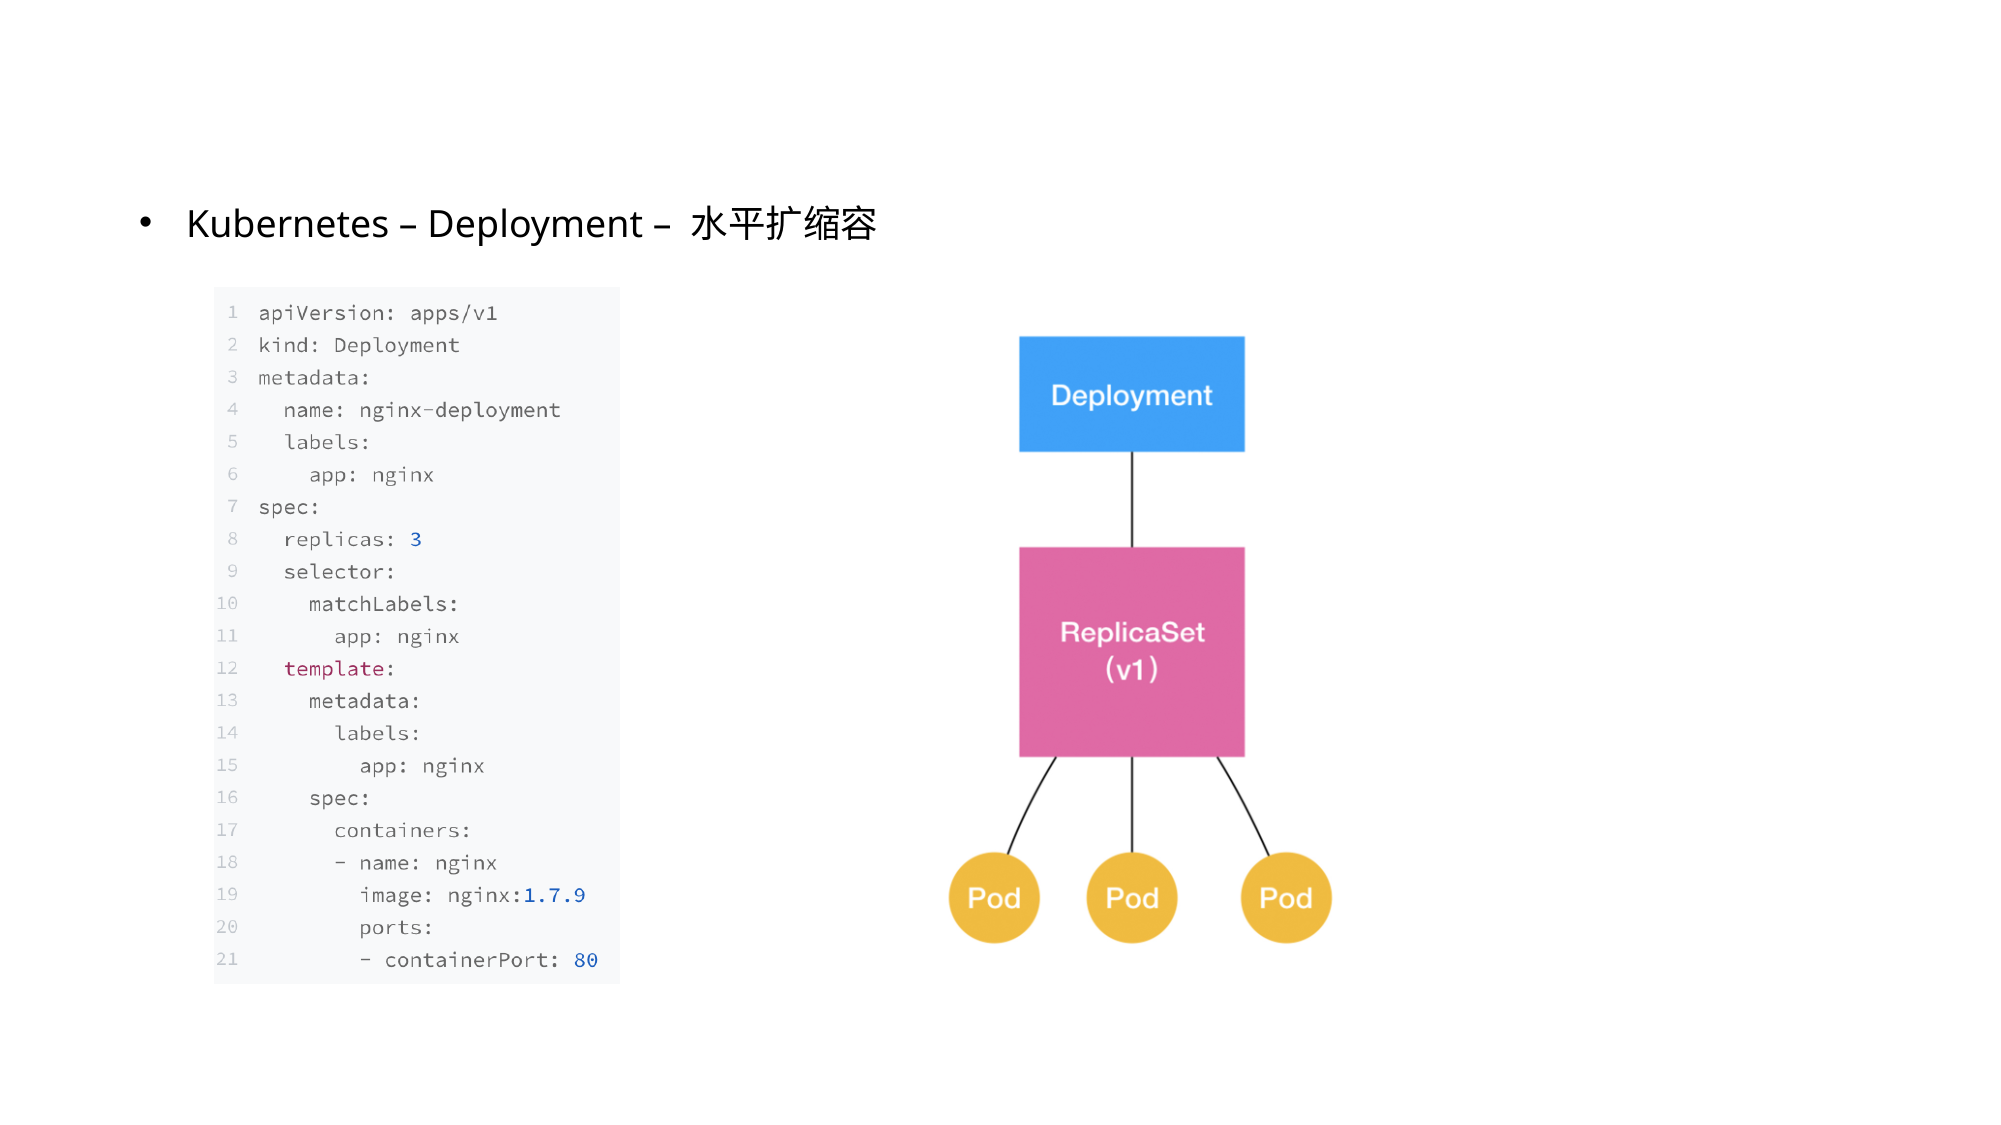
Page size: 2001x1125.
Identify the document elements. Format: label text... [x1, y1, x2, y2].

text_box Kubernetes – Deployment – 水平扩缩容 [124, 192, 1131, 252]
picture [214, 287, 620, 984]
picture [930, 287, 1356, 981]
